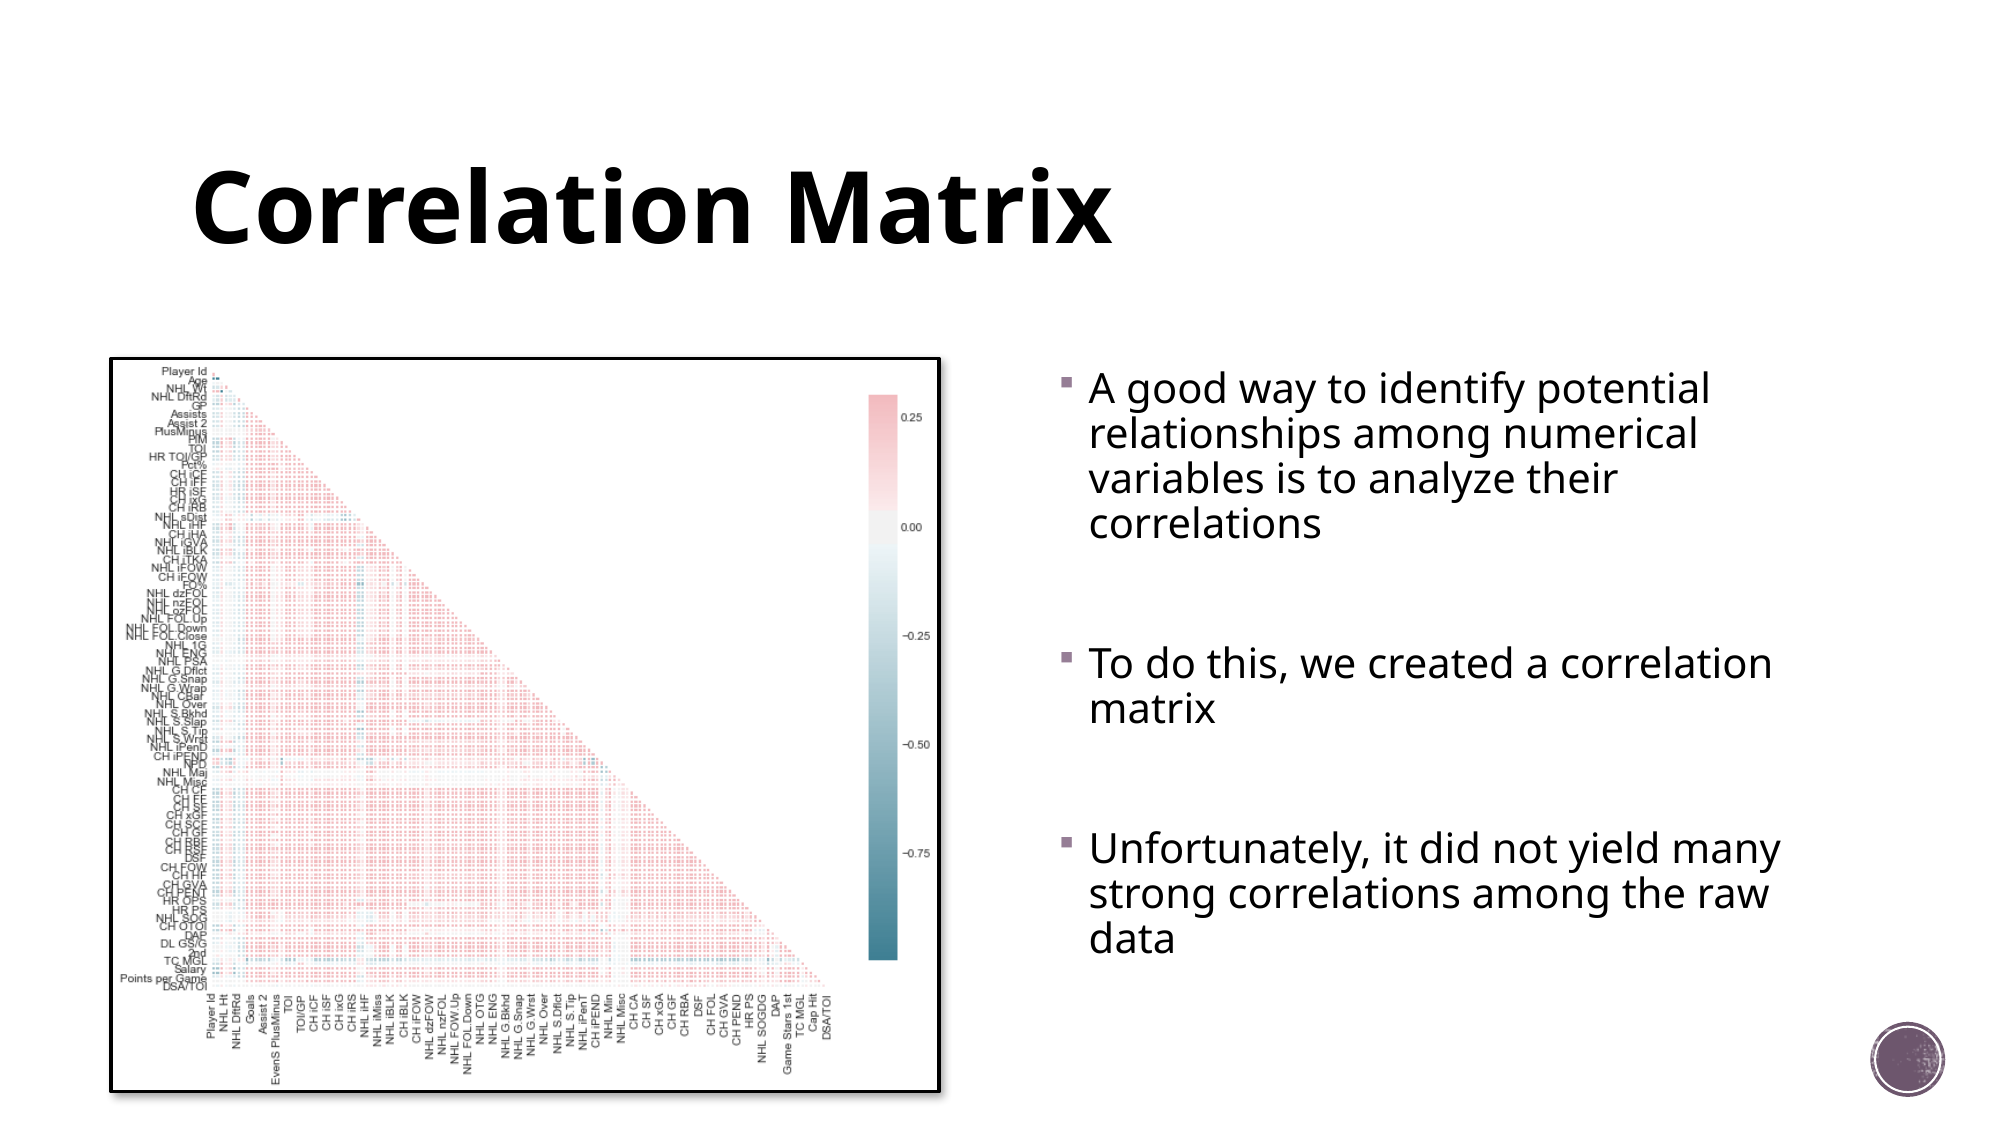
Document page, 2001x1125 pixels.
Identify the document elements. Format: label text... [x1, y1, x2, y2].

title Correlation Matrix [175, 79, 1826, 344]
text_box A good way to identify potential relationships among numerical variables is to analyze their correlations To do this, we created a correlation matrix Unfortunately, it did not yield many strong correlations among the raw data [1043, 360, 1824, 1013]
picture [112, 360, 937, 1090]
